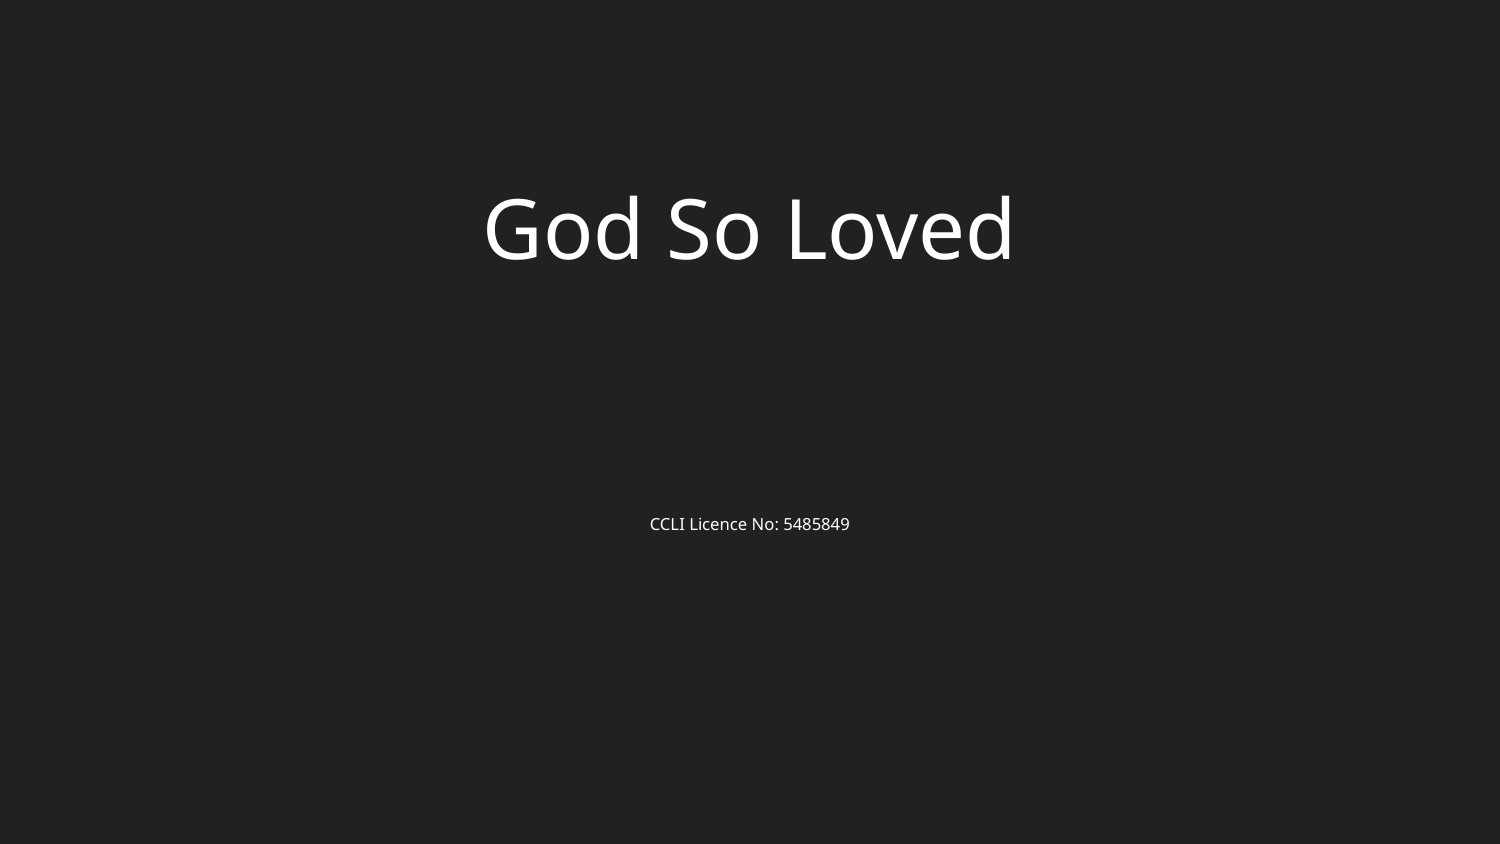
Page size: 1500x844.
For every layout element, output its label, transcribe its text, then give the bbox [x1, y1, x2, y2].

text_box God So Loved [149, 168, 1350, 284]
text_box CCLI Licence No: 5485849 [149, 506, 1350, 541]
